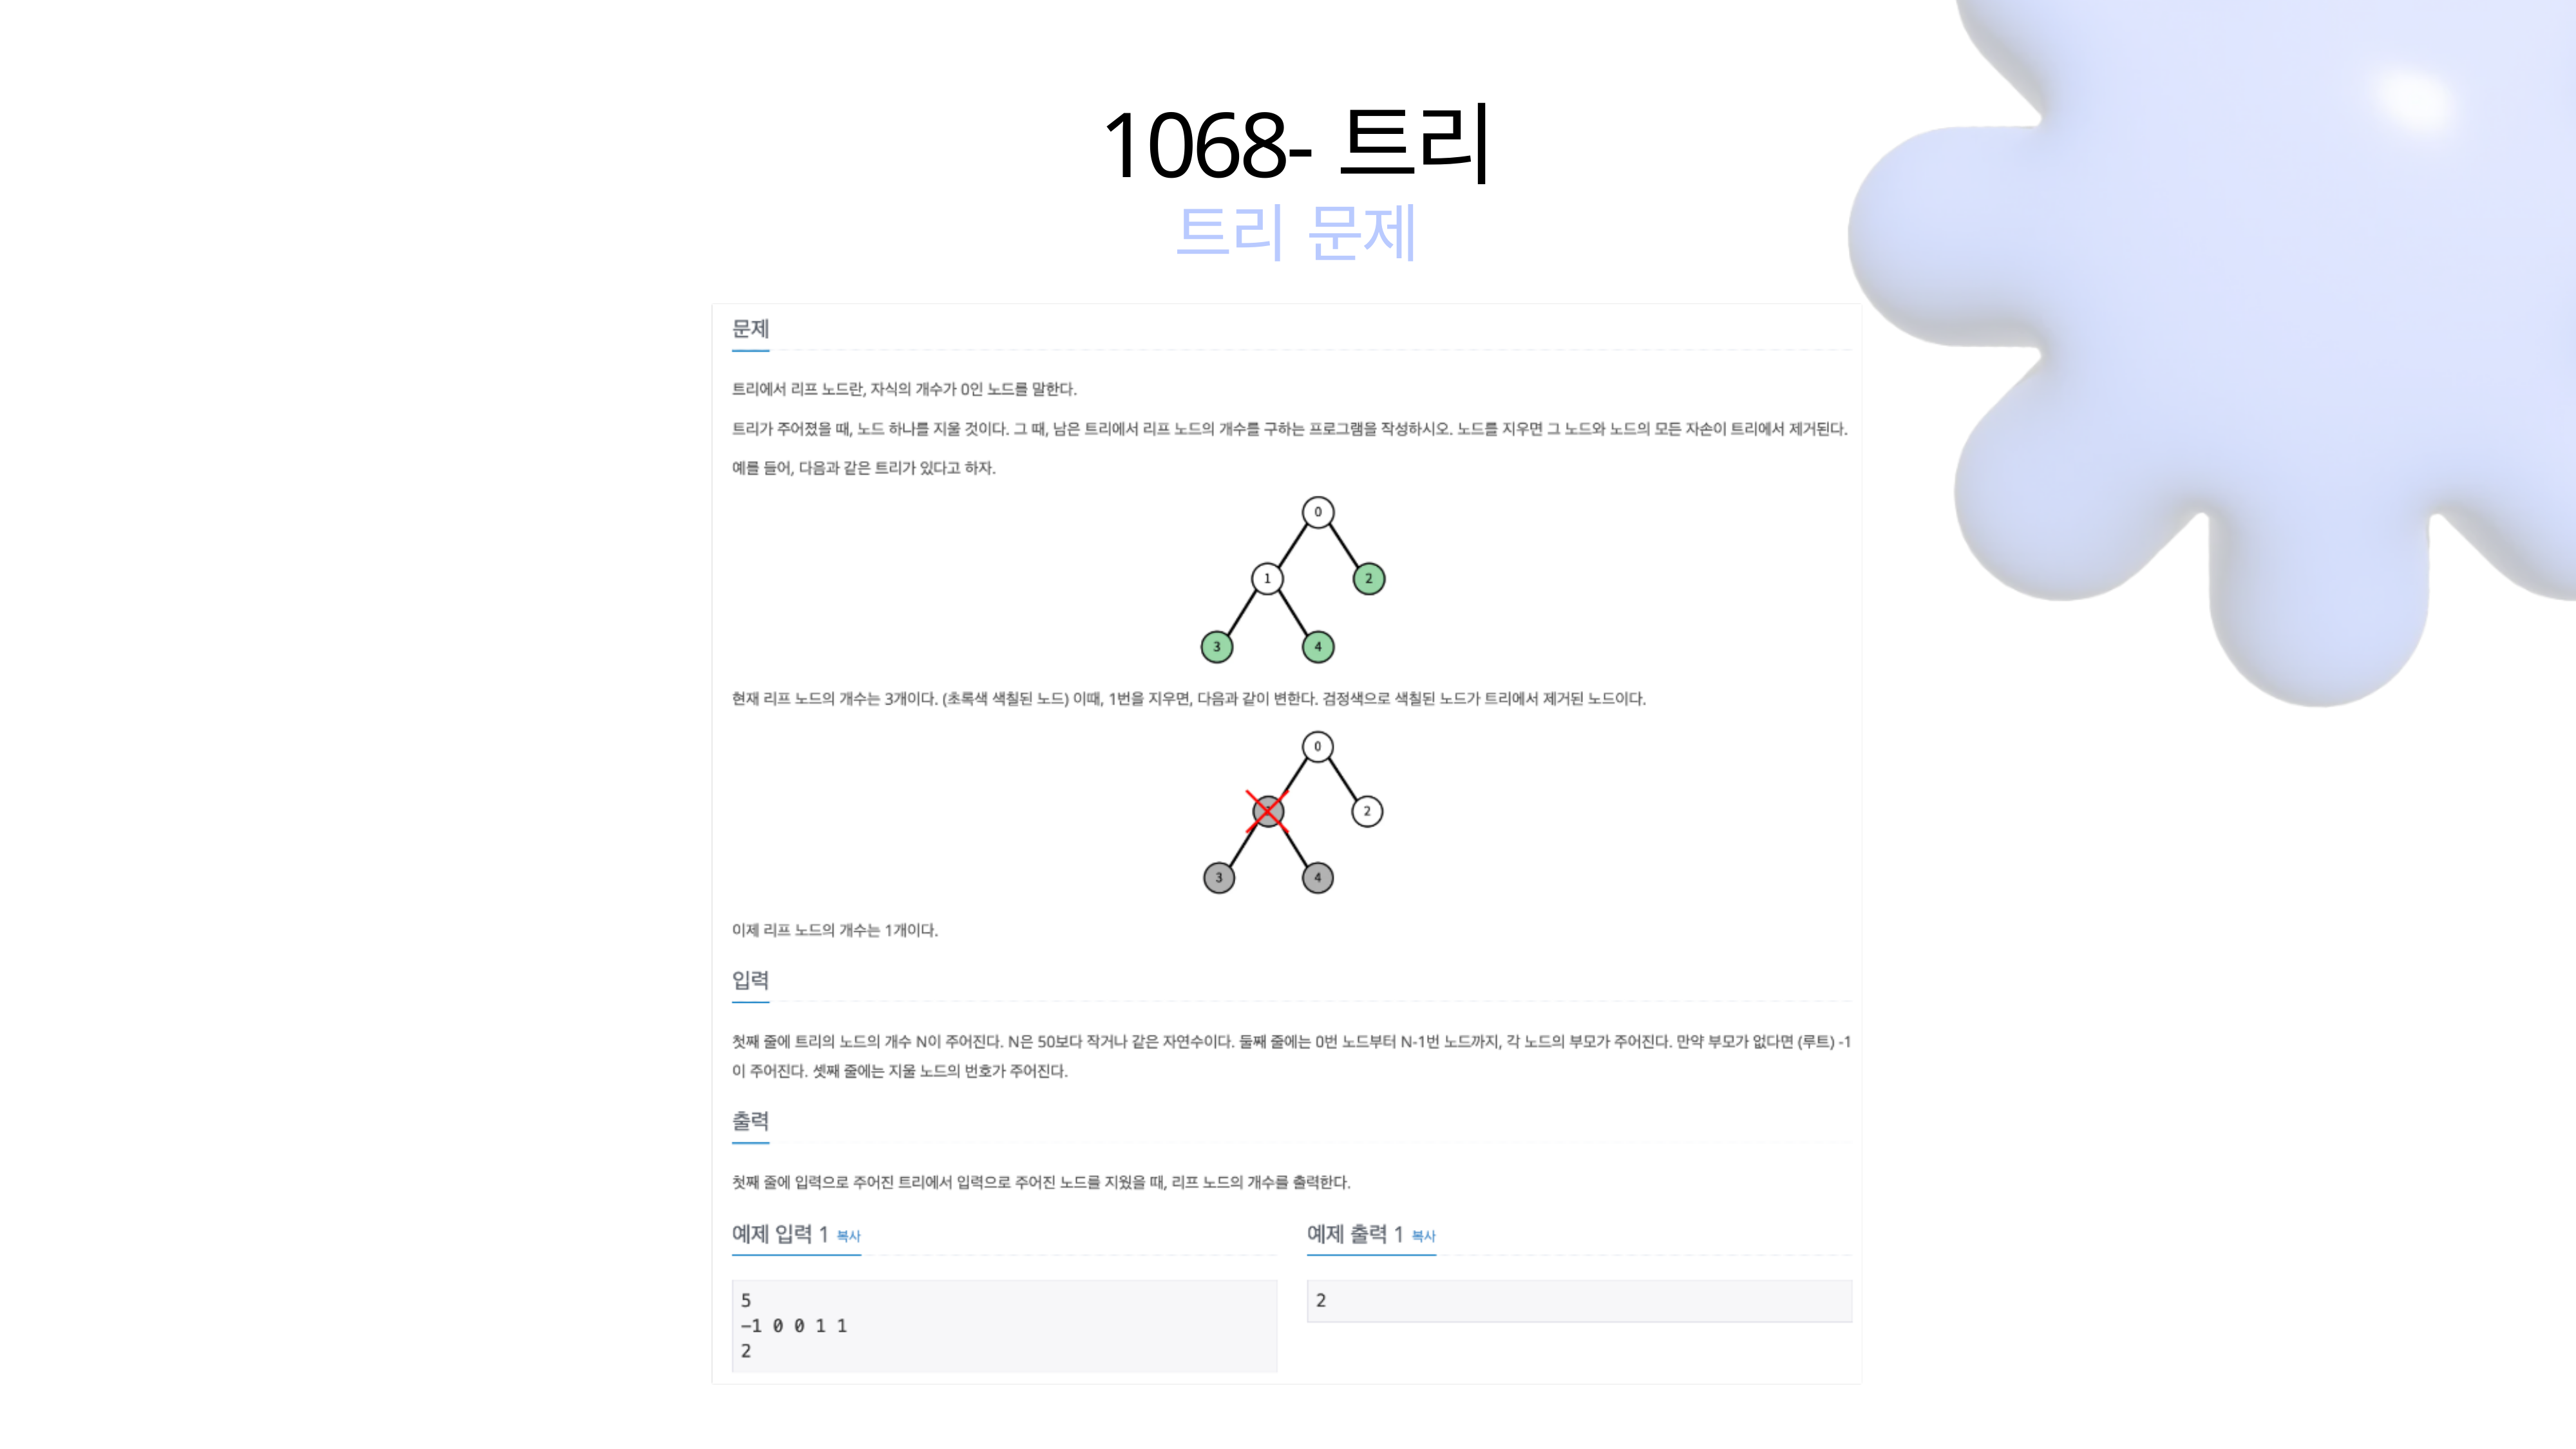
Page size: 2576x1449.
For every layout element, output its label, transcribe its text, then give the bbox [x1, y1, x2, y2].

picture [710, 0, 2576, 1387]
text_box 1068-트리 [805, 73, 1792, 184]
text_box 트리 문제 [790, 184, 1804, 285]
